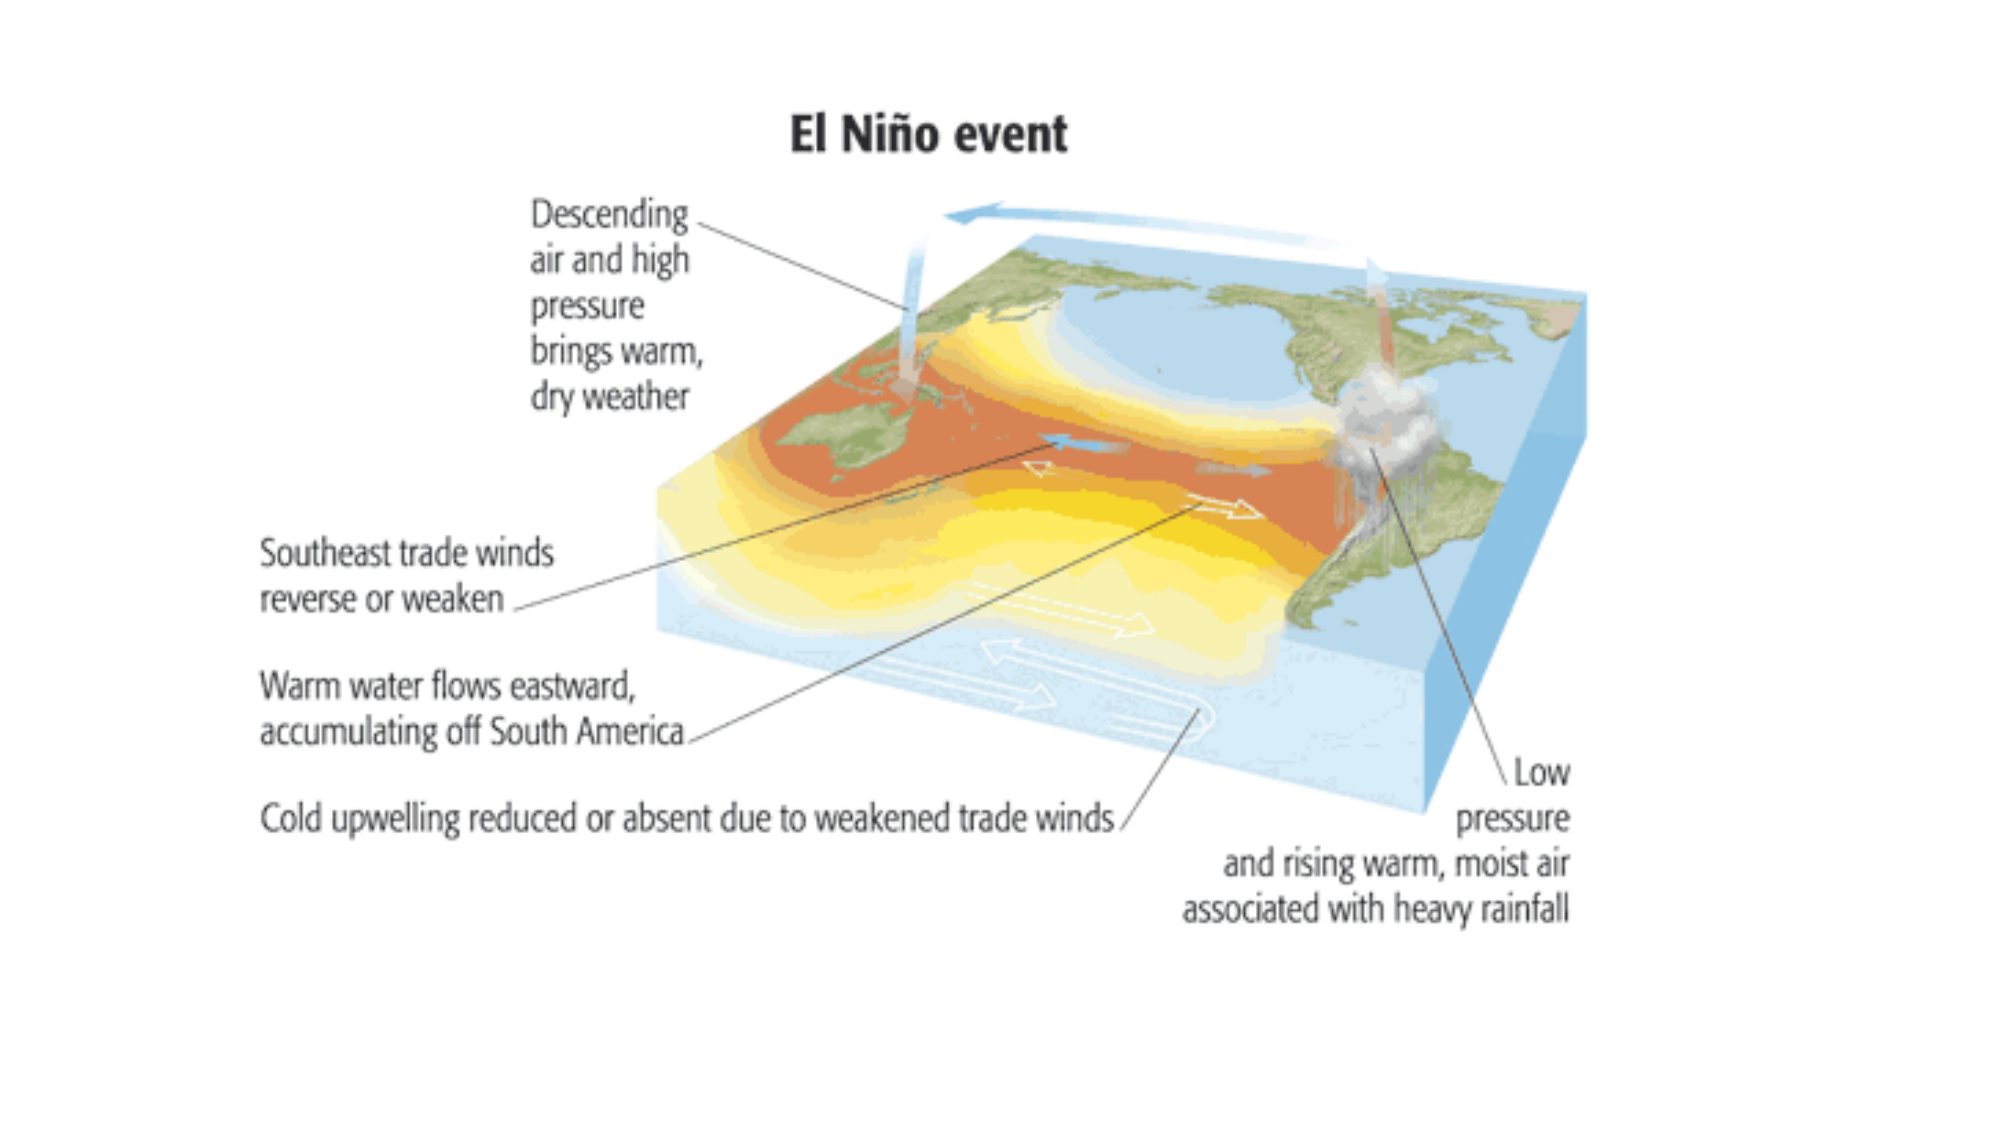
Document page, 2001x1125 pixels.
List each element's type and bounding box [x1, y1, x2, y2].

picture [243, 94, 1618, 942]
